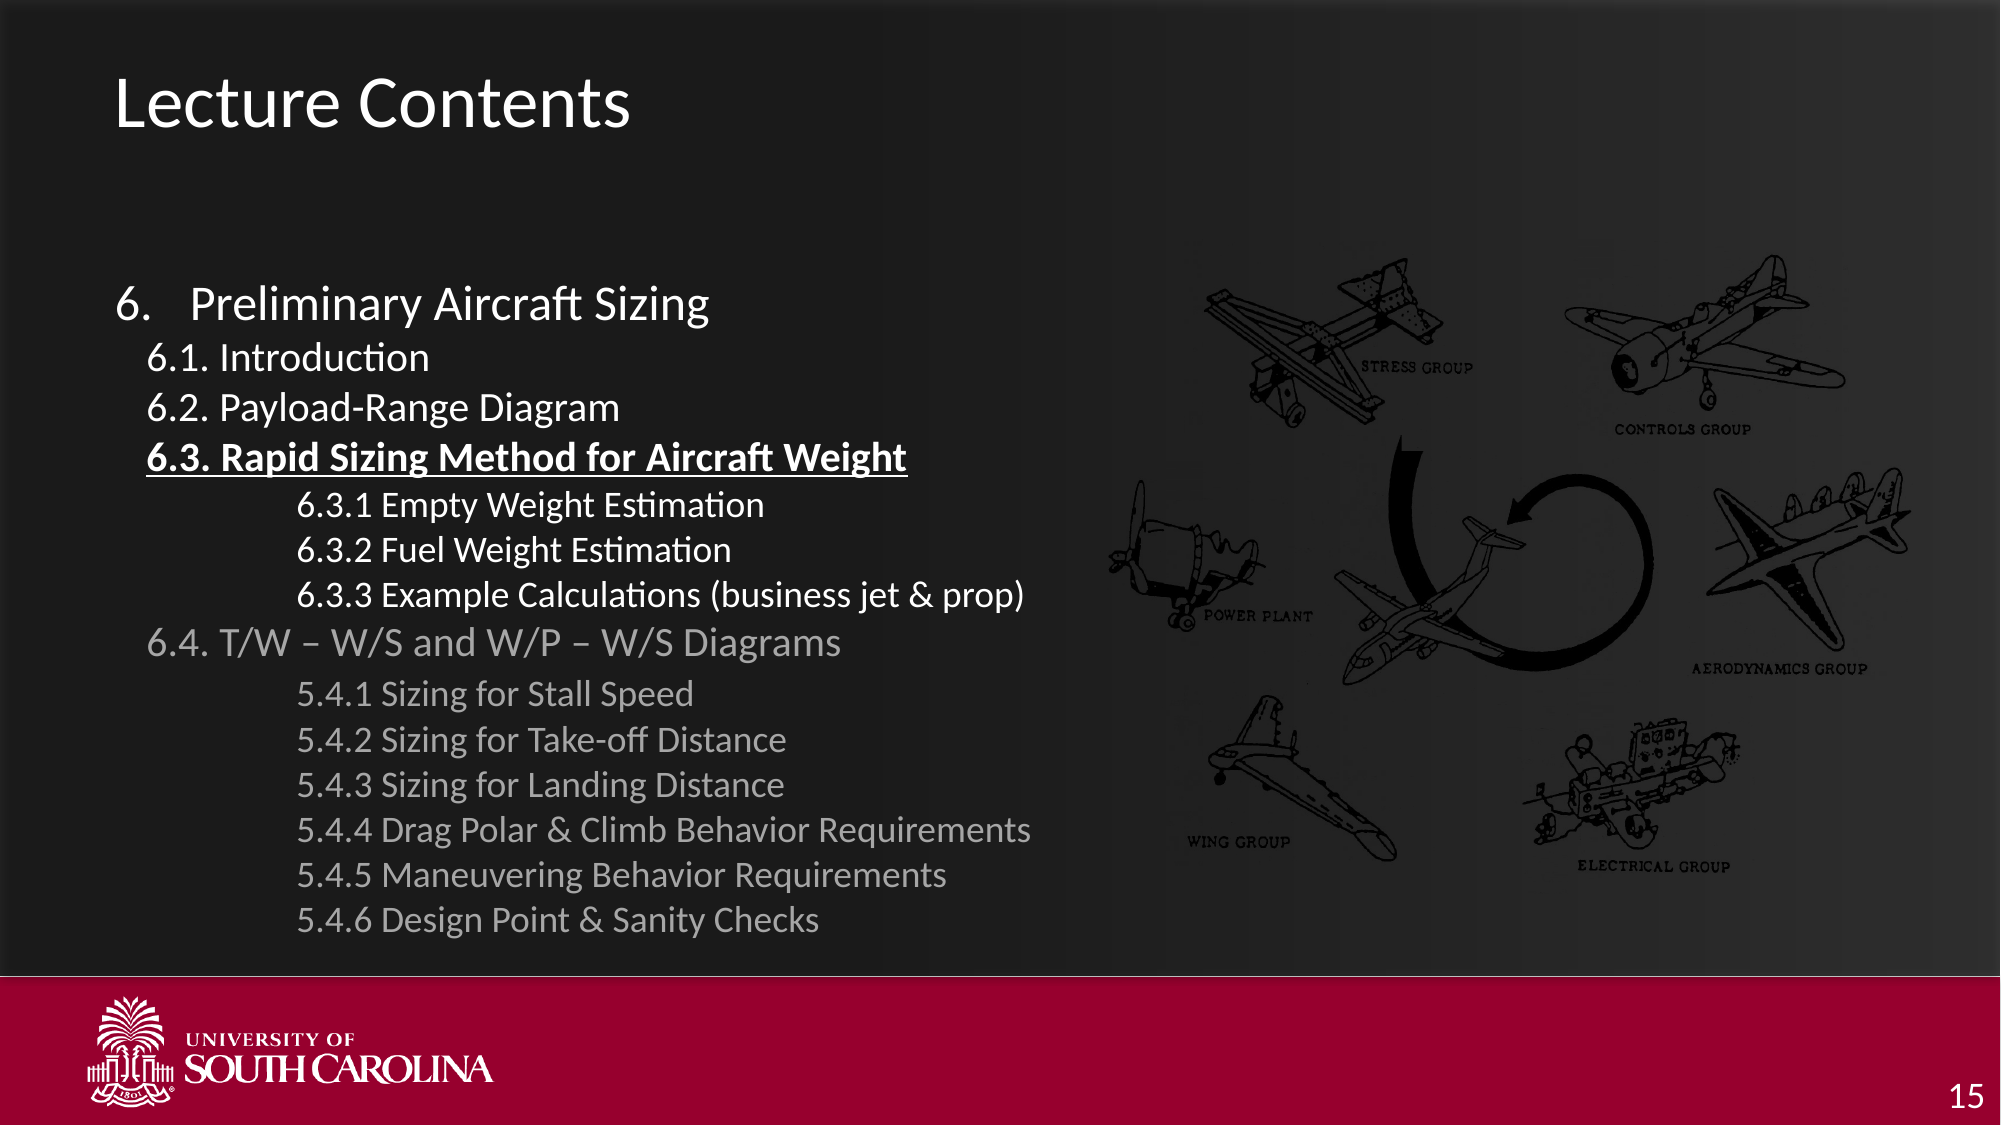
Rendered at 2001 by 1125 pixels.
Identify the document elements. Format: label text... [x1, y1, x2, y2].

title Lecture Contents [99, 45, 1900, 233]
text_box [0, 0, 2000, 976]
picture [0, 979, 744, 1124]
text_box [1087, 239, 1914, 895]
list Preliminary Aircraft Sizing 6.1. Introduction 6.2. Payload-Range Diagram 6.3. Rapid Sizing Method for Aircraft Weight 6.3.1 Empty Weight Estimation 6.3.2 Fuel Weight Estimation 6.3.3 Example Calculations (business jet & prop) 6.4. T/W – W/S and W/P – W/S Diagrams 5.4.1 Sizing for Stall Speed 5.4.2 Sizing for Take-off Distance 5.4.3 Sizing for Landing Distance 5.4.4 Drag Polar & Climb Behavior Requirements 5.4.5 Maneuvering Behavior Requirements 5.4.6 Design Point & Sanity Checks [99, 262, 1900, 937]
